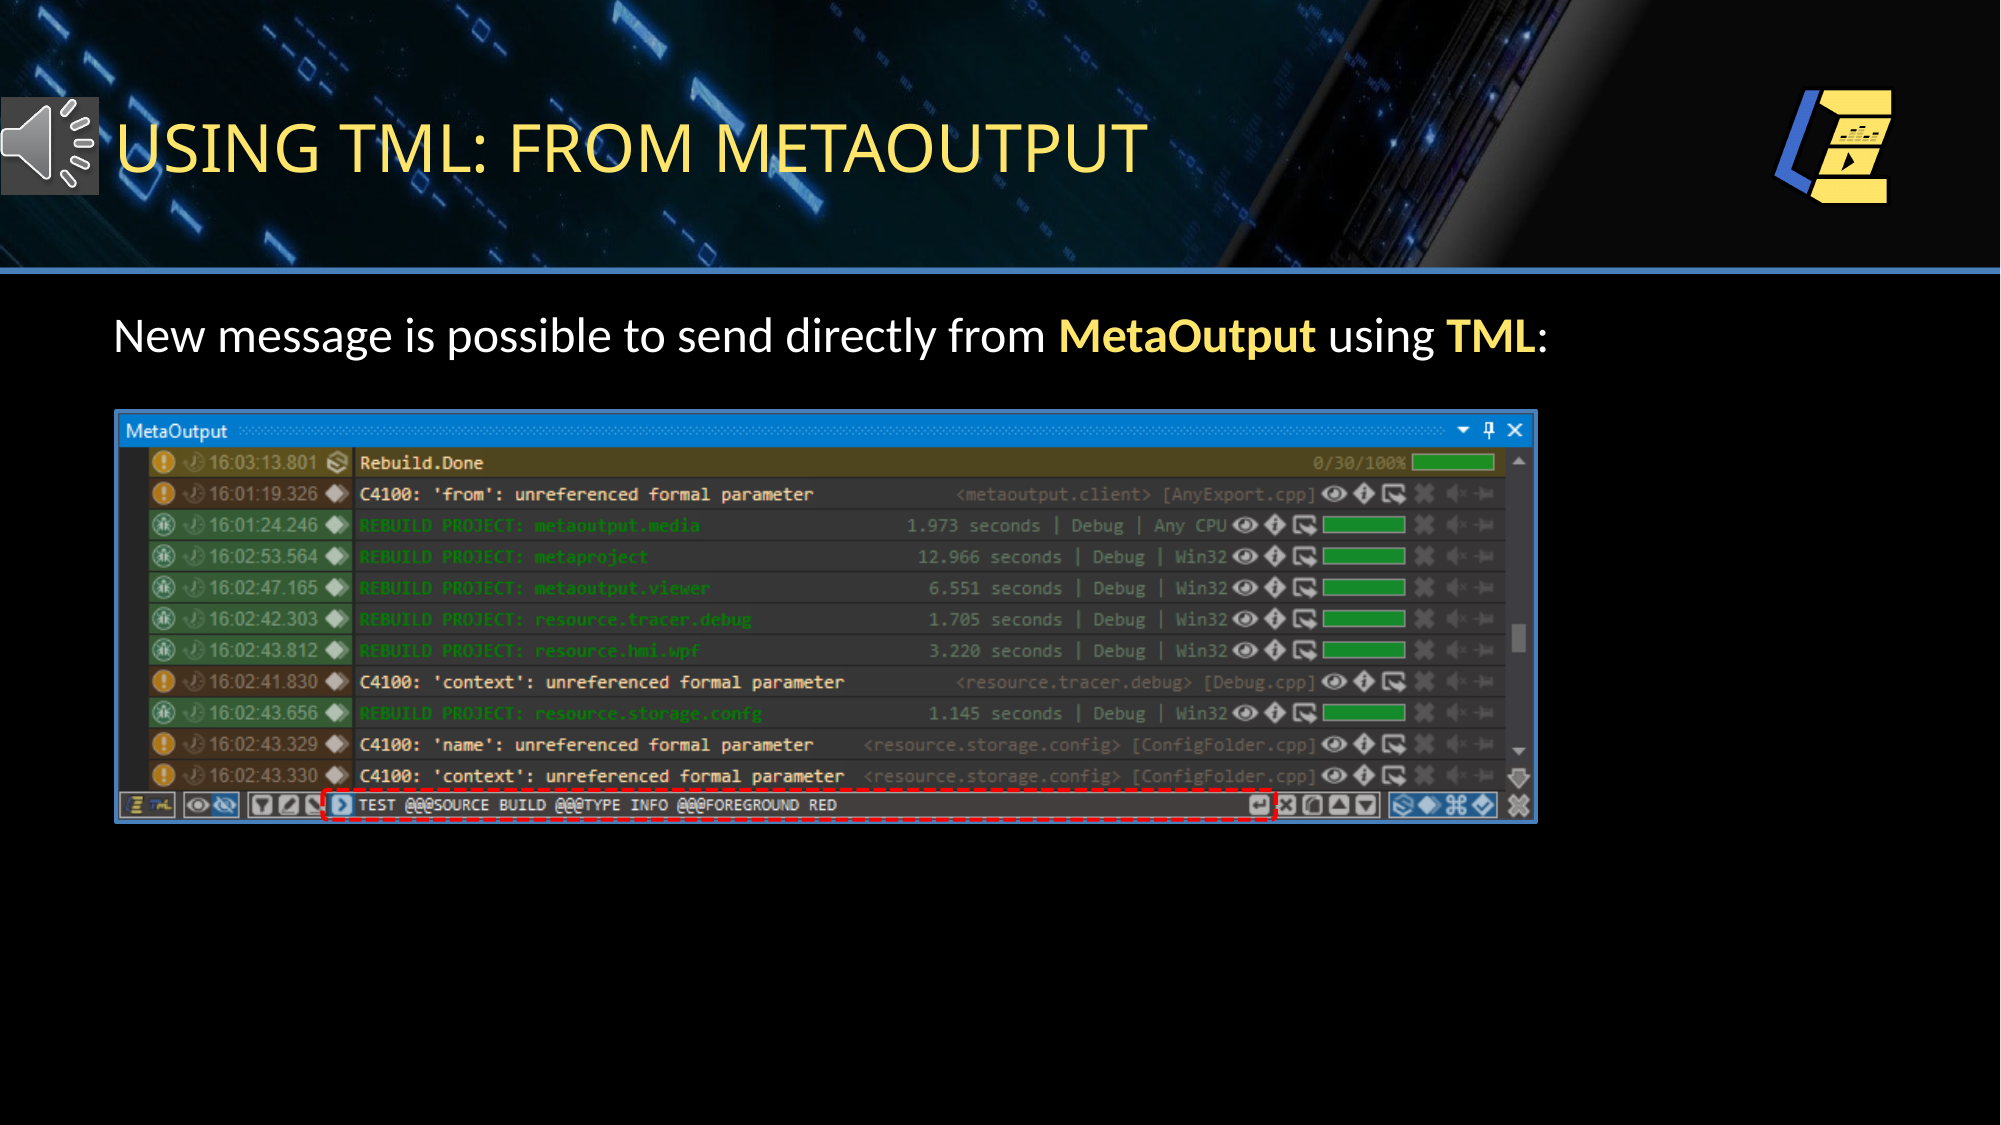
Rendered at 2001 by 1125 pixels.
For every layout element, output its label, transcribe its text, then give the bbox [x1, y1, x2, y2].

list New message is possible to send directly from MetaOutput using TML: [98, 295, 1902, 1064]
title USING TML: FROM METAOUTPUT [99, 62, 1904, 230]
picture [0, 0, 2001, 1125]
